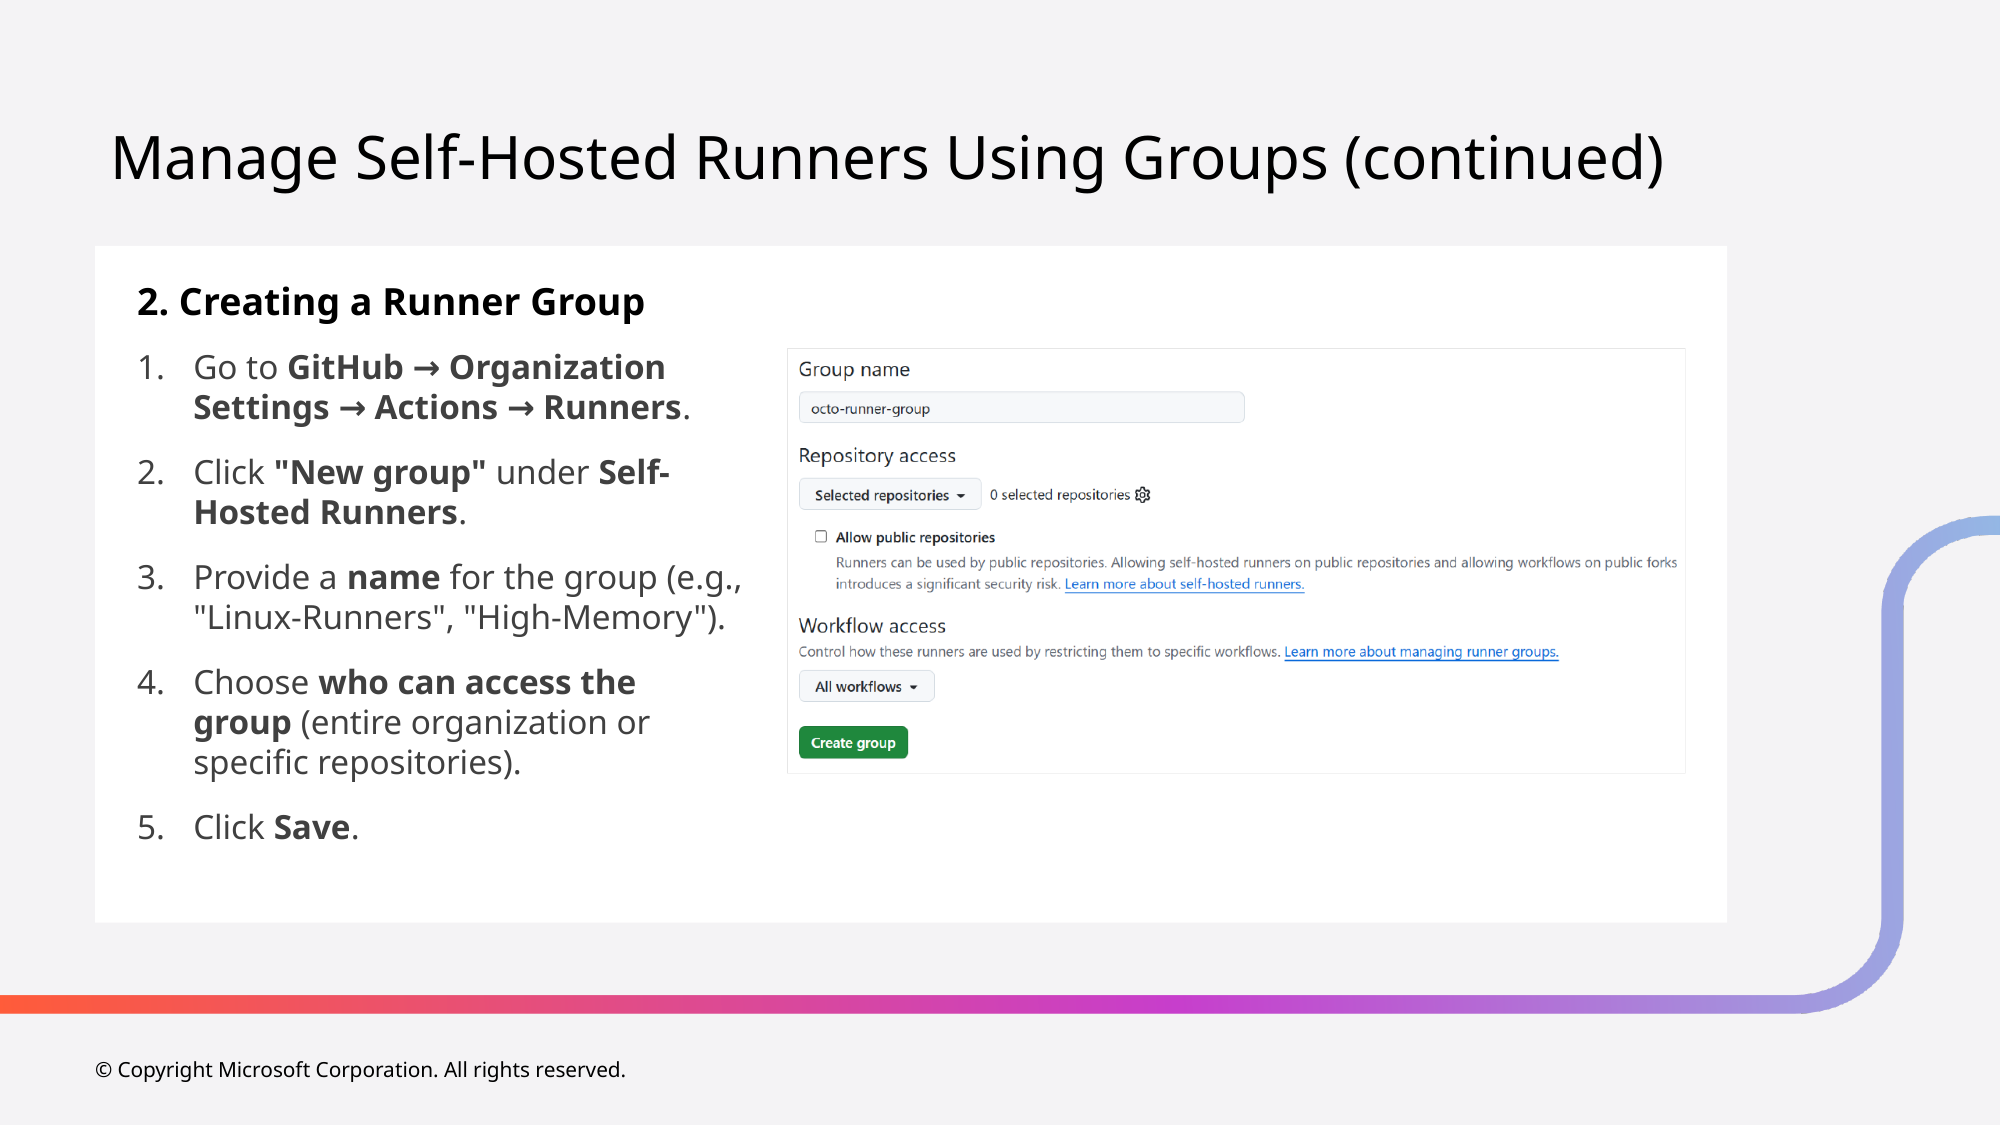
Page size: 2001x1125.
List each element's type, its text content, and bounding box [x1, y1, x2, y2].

text_box [93, 244, 1729, 924]
title Manage Self-Hosted Runners Using Groups (continued) [95, 119, 1800, 201]
footer © Copyright Microsoft Corporation. All rights reserved. [95, 1053, 776, 1086]
text_box 2. Creating a Runner Group [122, 270, 911, 331]
picture [0, 515, 2000, 1014]
text_box Go to GitHub → Organization Settings → Actions → Runners. Click "New group" under Self-Hosted Runners. Provide a name for the group (e.g., "Linux-Runners", "High-Memory"). Choose who can access the group (entire organization or specific repositories). Click Save. [122, 339, 776, 854]
picture [775, 340, 1691, 785]
